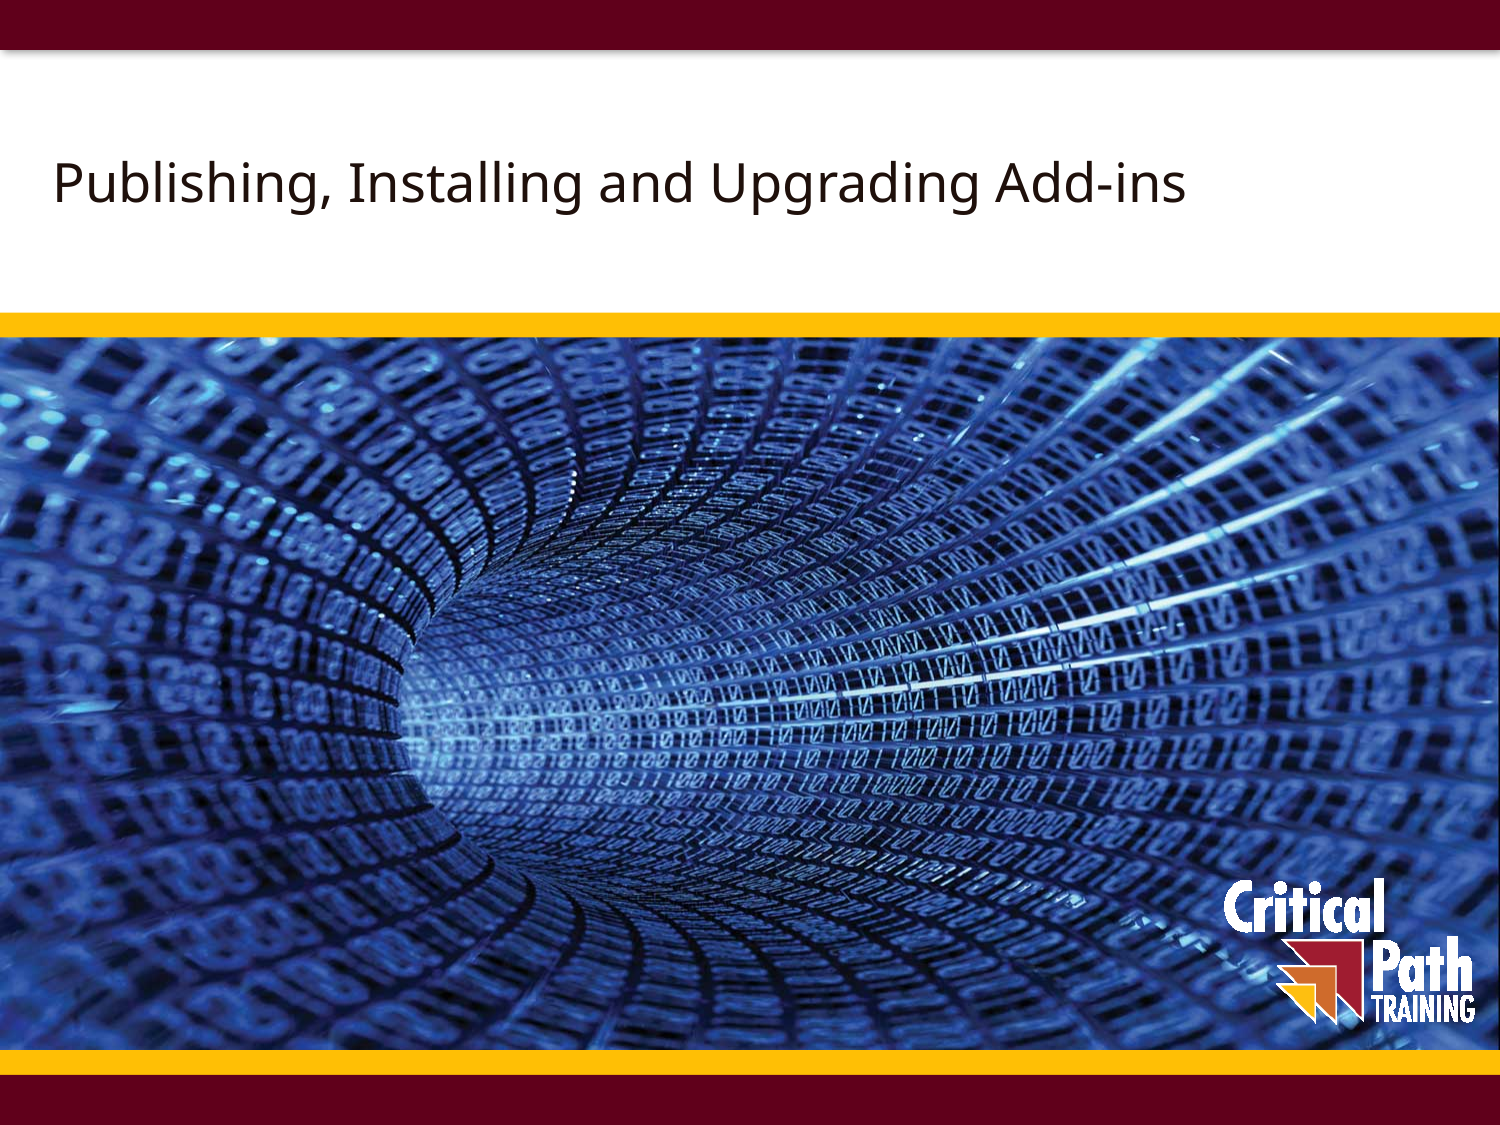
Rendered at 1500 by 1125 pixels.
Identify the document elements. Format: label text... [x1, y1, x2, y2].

picture [0, 338, 1500, 1050]
title Publishing, Installing and Upgrading Add-ins [37, 112, 1475, 250]
